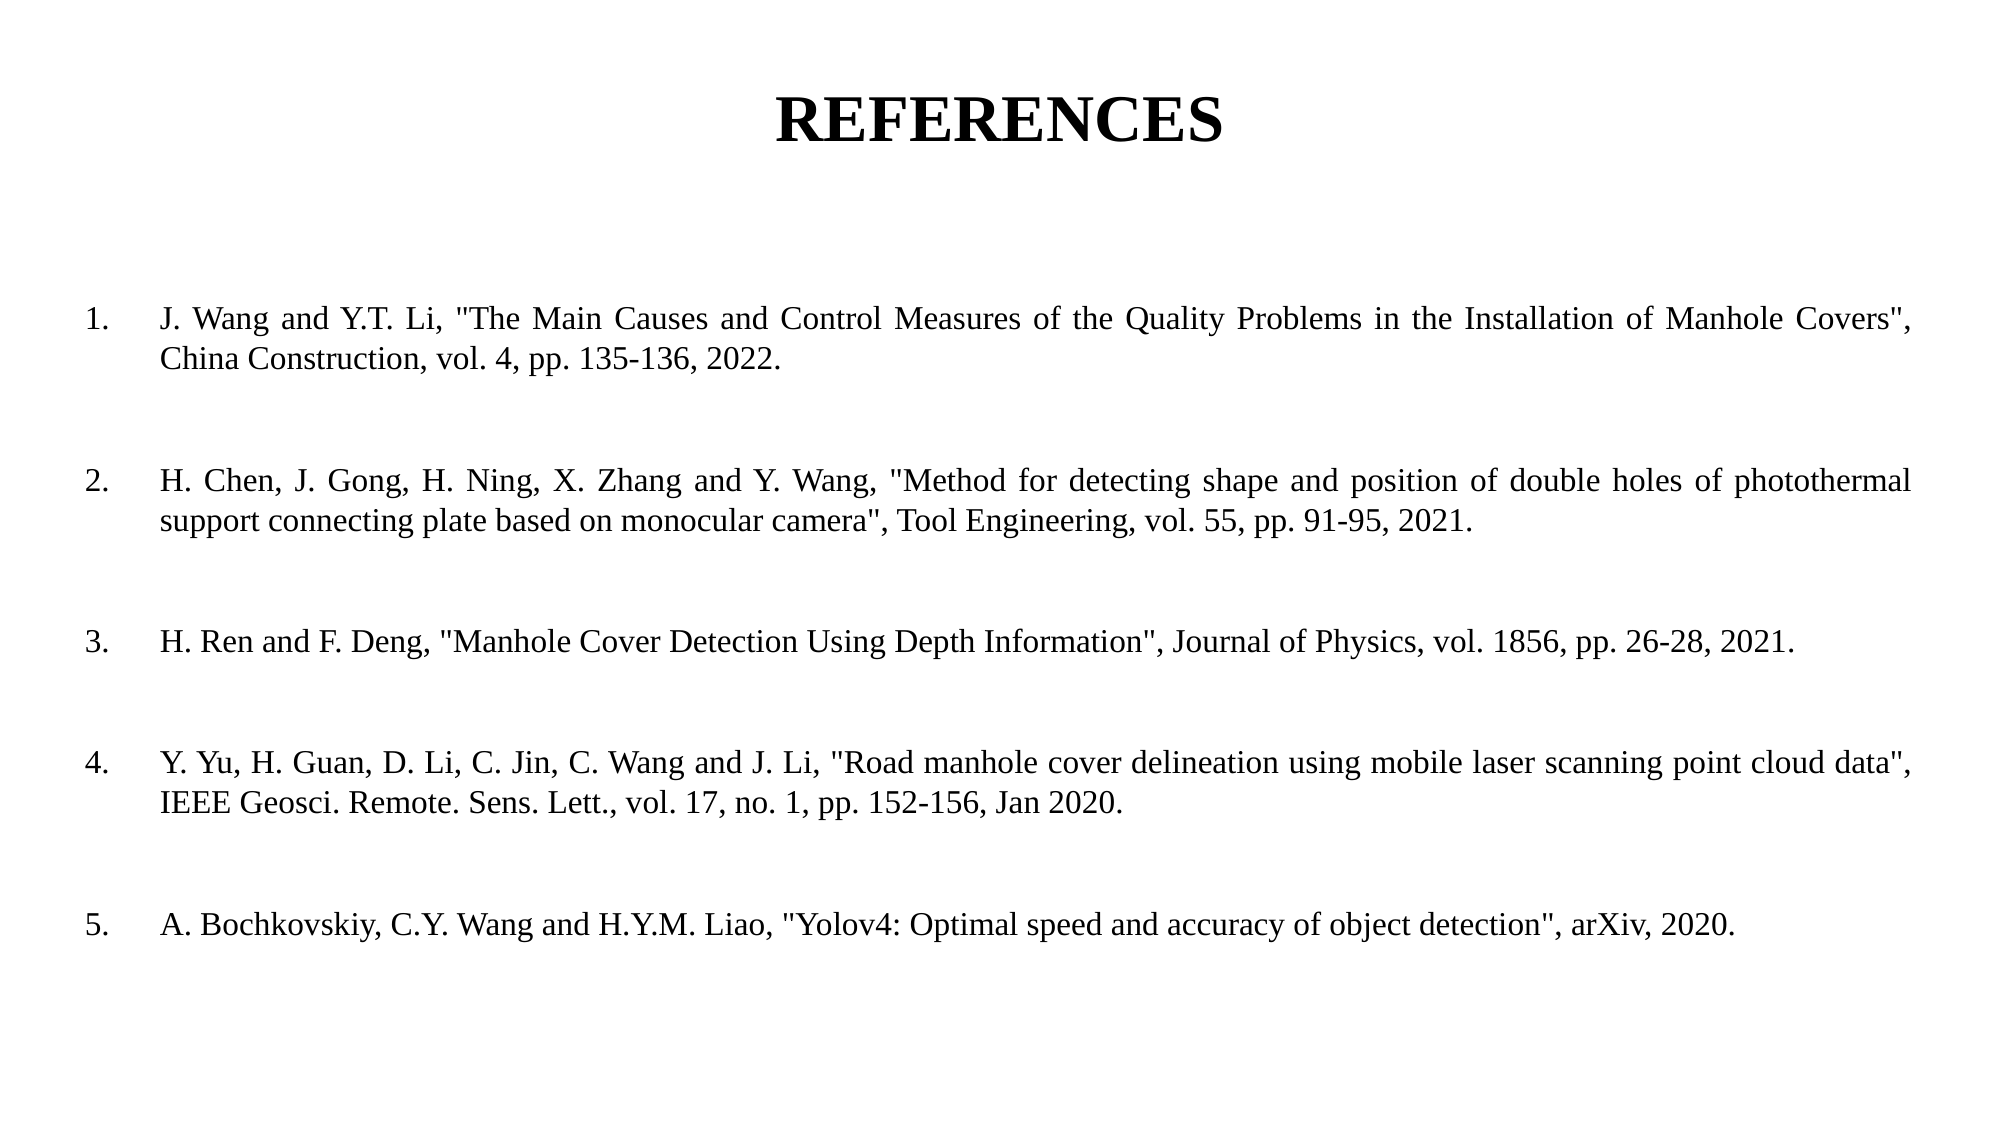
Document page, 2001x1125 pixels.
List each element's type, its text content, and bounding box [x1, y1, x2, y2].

title REFERENCES [137, 21, 1863, 219]
list J. Wang and Y.T. Li, "The Main Causes and Control Measures of the Quality Problems in the Installation of Manhole Covers", China Construction, vol. 4, pp. 135-136, 2022. H. Chen, J. Gong, H. Ning, X. Zhang and Y. Wang, "Method for detecting shape and position of double holes of photothermal support connecting plate based on monocular camera", Tool Engineering, vol. 55, pp. 91-95, 2021. H. Ren and F. Deng, "Manhole Cover Detection Using Depth Information", Journal of Physics, vol. 1856, pp. 26-28, 2021. Y. Yu, H. Guan, D. Li, C. Jin, C. Wang and J. Li, "Road manhole cover delineation using mobile laser scanning point cloud data", IEEE Geosci. Remote. Sens. Lett., vol. 17, no. 1, pp. 152-156, Jan 2020. A. Bochkovskiy, C.Y. Wang and H.Y.M. Liao, "Yolov4: Optimal speed and accuracy of object detection", arXiv, 2020. [69, 289, 1931, 1041]
